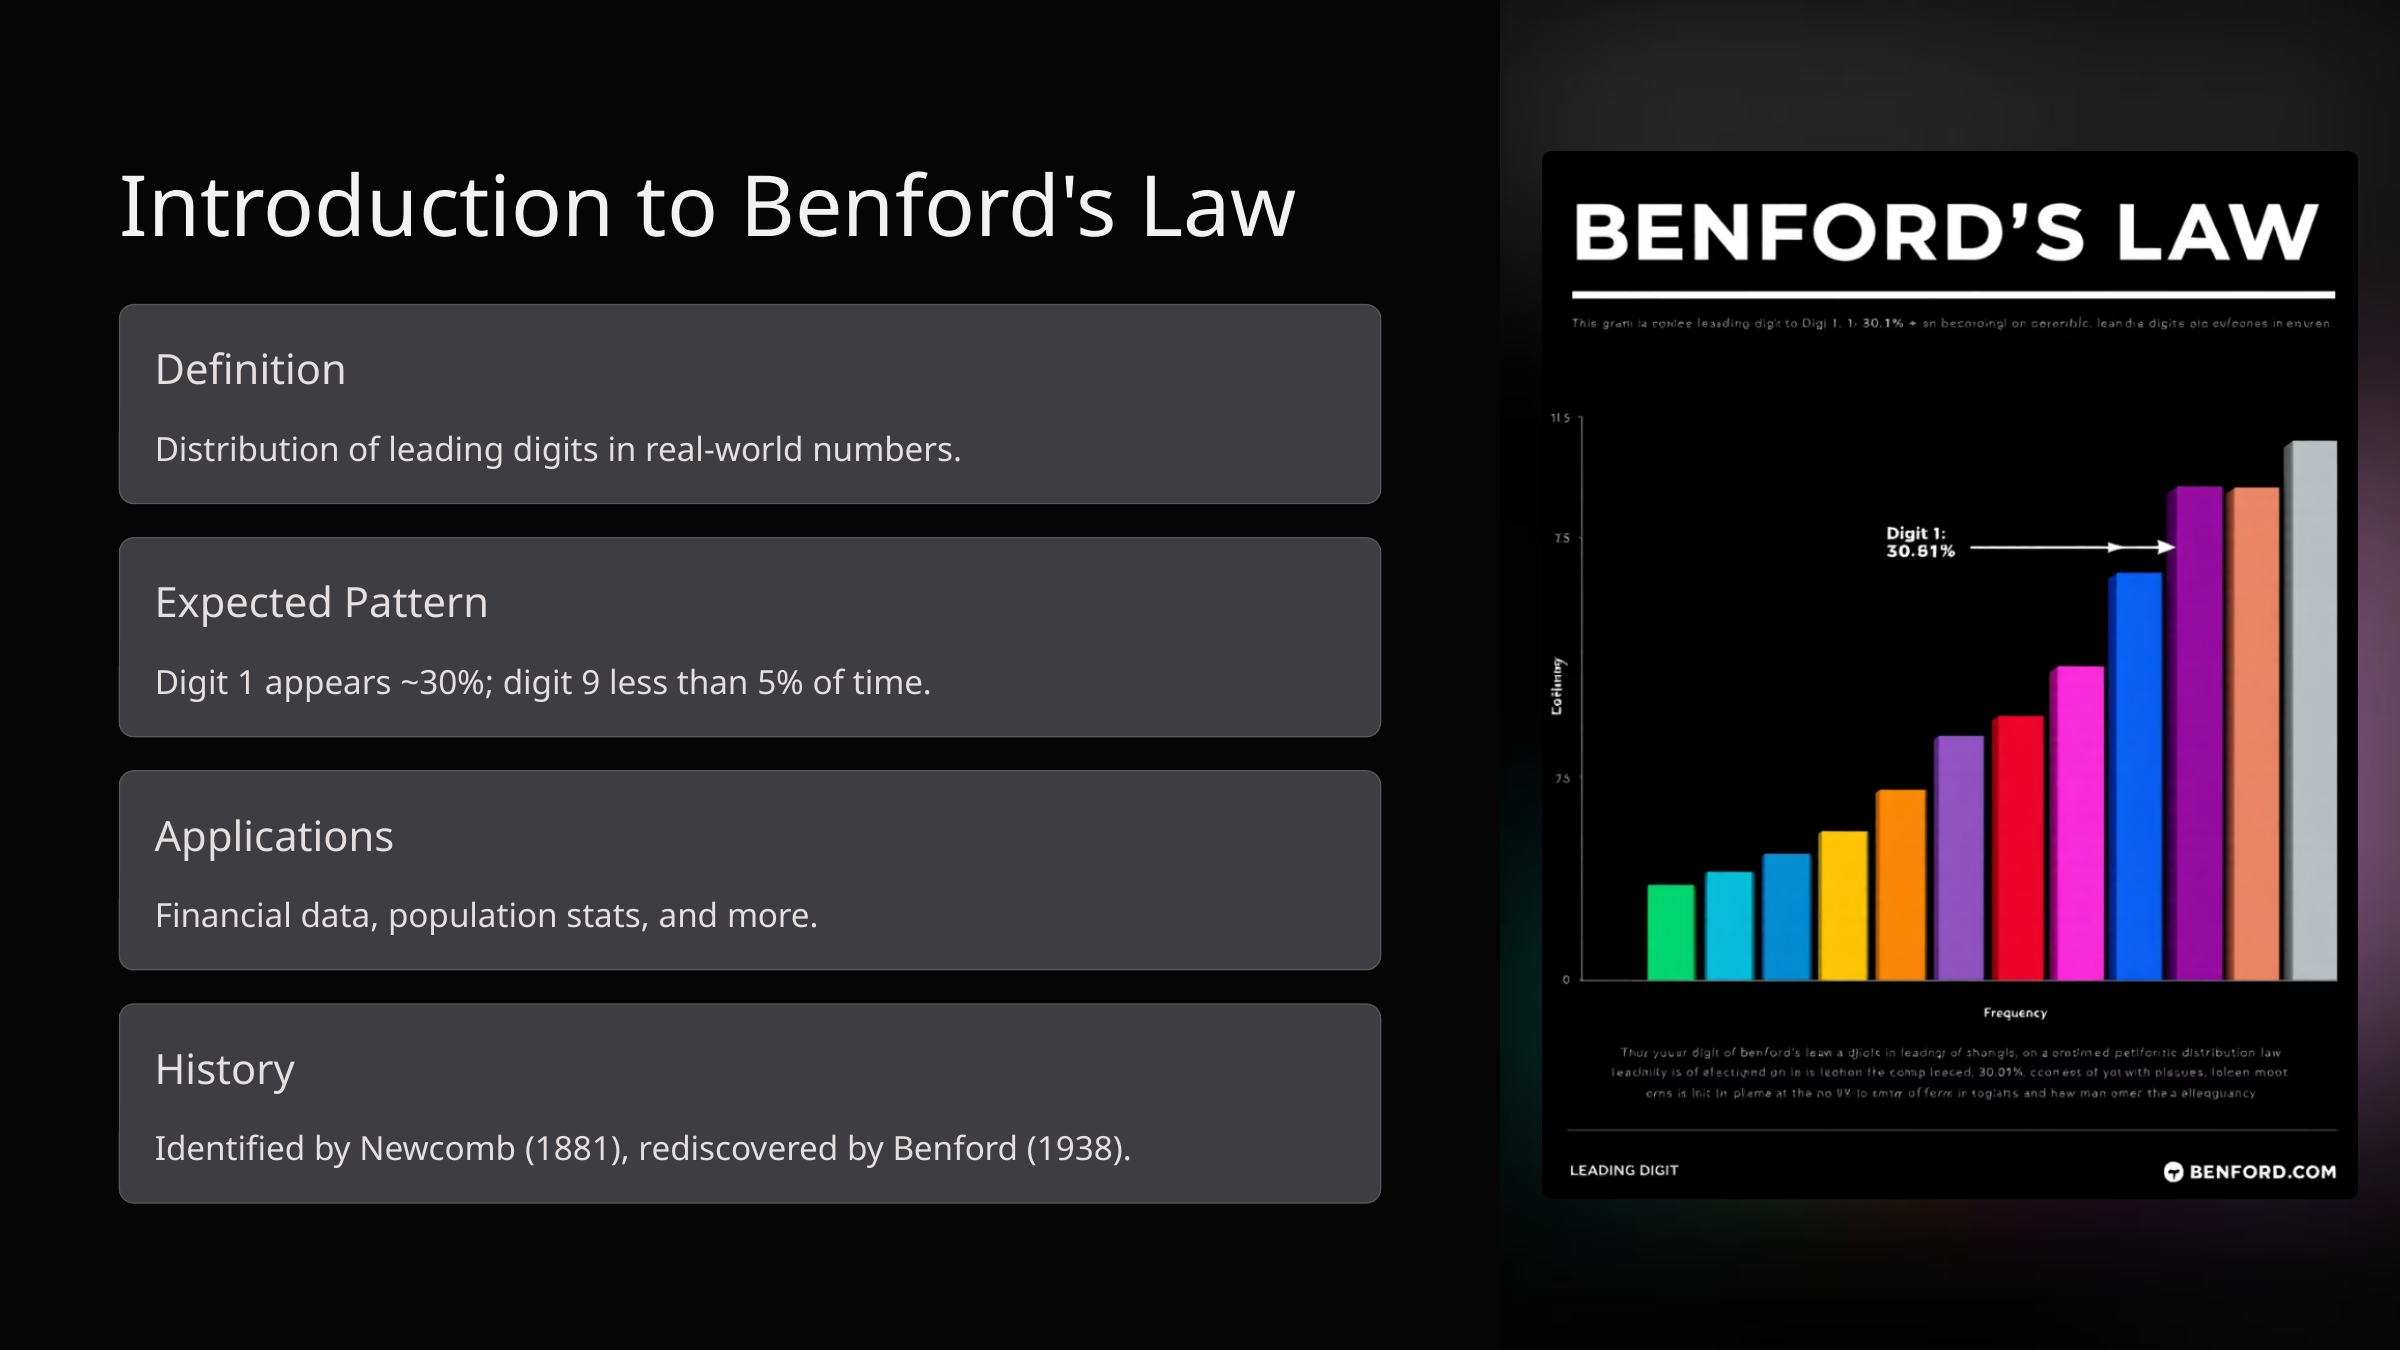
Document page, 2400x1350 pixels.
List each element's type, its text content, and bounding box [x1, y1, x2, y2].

text_box Digit 1 appears ~30%; digit 9 less than 5% of time. [154, 646, 1346, 702]
text_box [119, 537, 1381, 737]
text_box Distribution of leading digits in real-world numbers. [154, 413, 1346, 469]
text_box Identified by Newcomb (1881), rediscovered by Benford (1938). [154, 1113, 1346, 1168]
text_box Expected Pattern [154, 573, 581, 627]
text_box Introduction to Benford's Law [119, 146, 1335, 254]
text_box [119, 304, 1381, 504]
text_box Definition [154, 339, 581, 394]
picture [1499, 0, 2400, 1350]
text_box [119, 1003, 1381, 1204]
text_box Financial data, population stats, and more. [154, 879, 1346, 935]
text_box Applications [154, 806, 581, 860]
text_box [119, 770, 1381, 970]
text_box History [154, 1039, 581, 1093]
